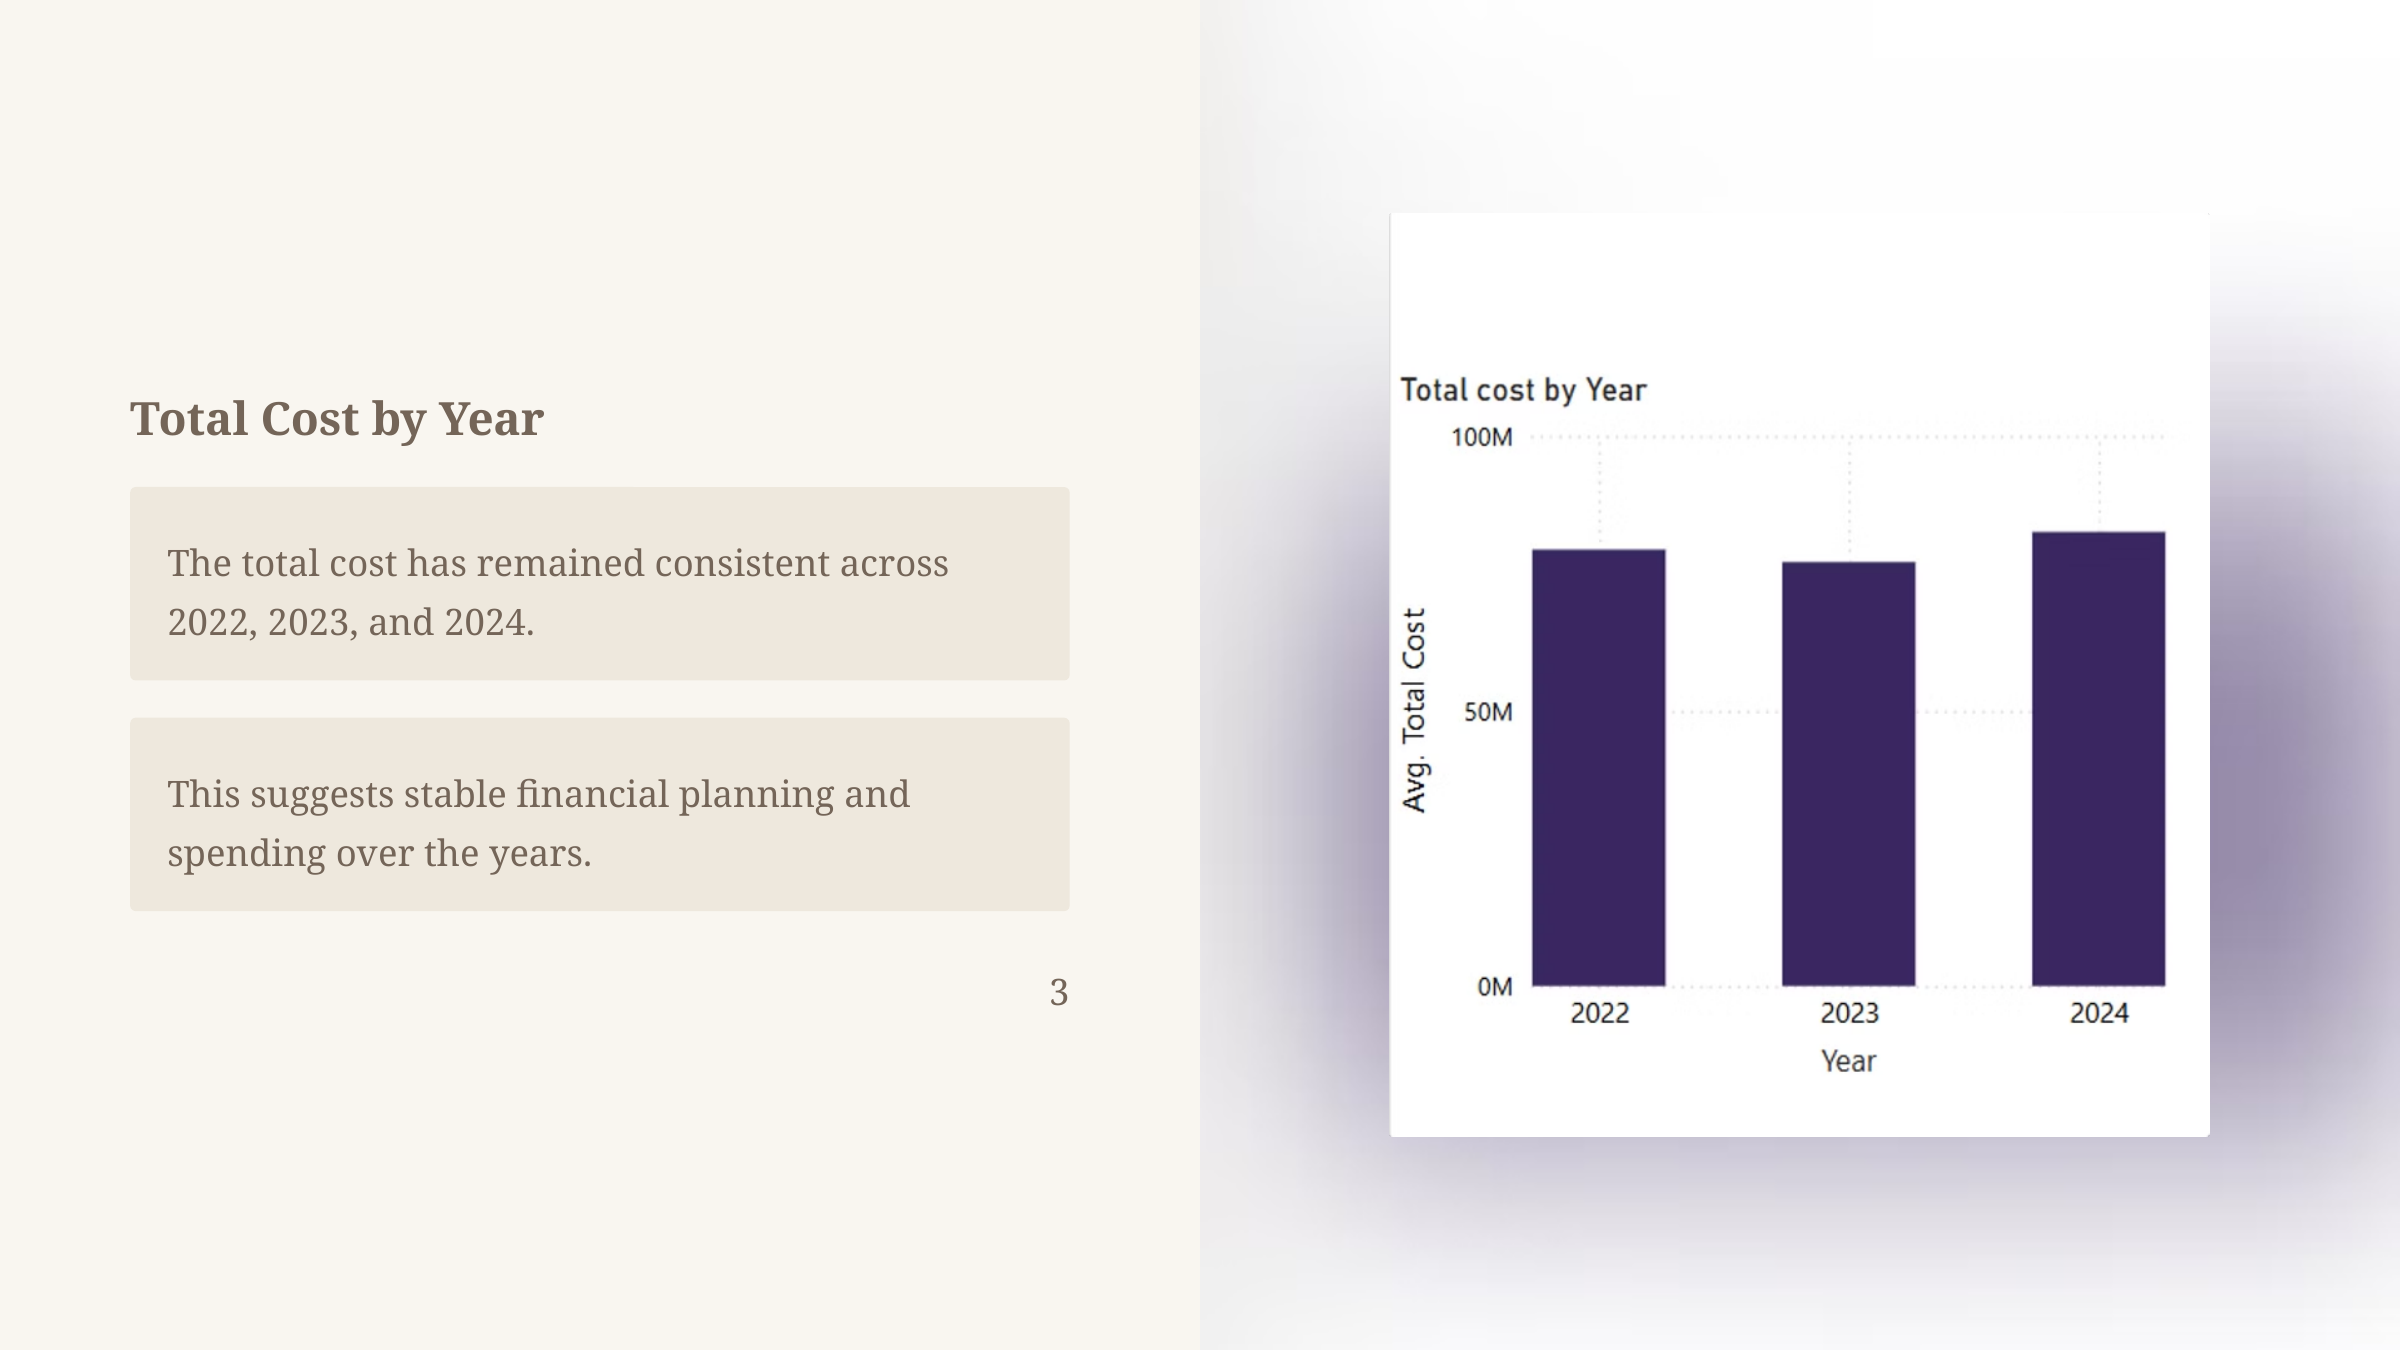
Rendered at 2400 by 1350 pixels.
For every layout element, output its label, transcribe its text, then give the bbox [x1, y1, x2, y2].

text_box Total Cost by Year [130, 370, 1070, 446]
text_box [130, 486, 1070, 681]
text_box 3 [130, 953, 1070, 1013]
picture [1199, 0, 2400, 1350]
text_box The total cost has remained consistent across 2022, 2023, and 2024. [167, 524, 1033, 644]
text_box This suggests stable financial planning and spending over the years. [167, 754, 1033, 874]
text_box [130, 717, 1070, 912]
